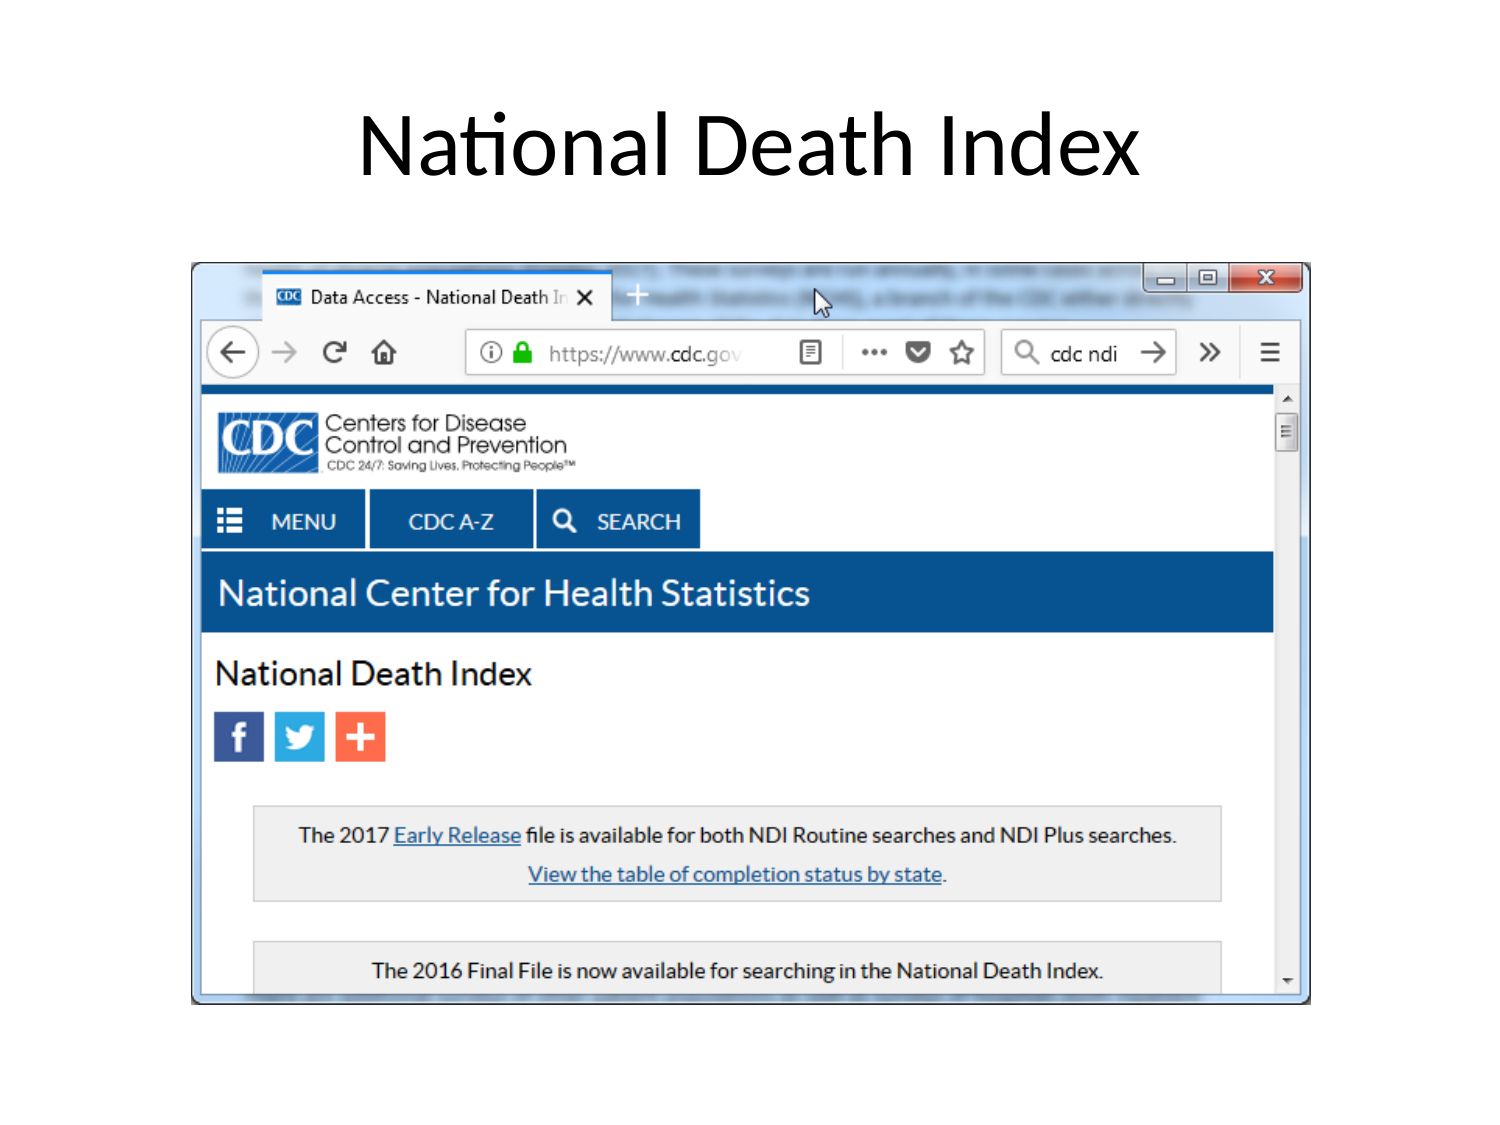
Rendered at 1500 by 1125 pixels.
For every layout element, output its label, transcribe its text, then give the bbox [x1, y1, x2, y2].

title National Death Index [75, 45, 1425, 233]
picture [191, 262, 1311, 1005]
